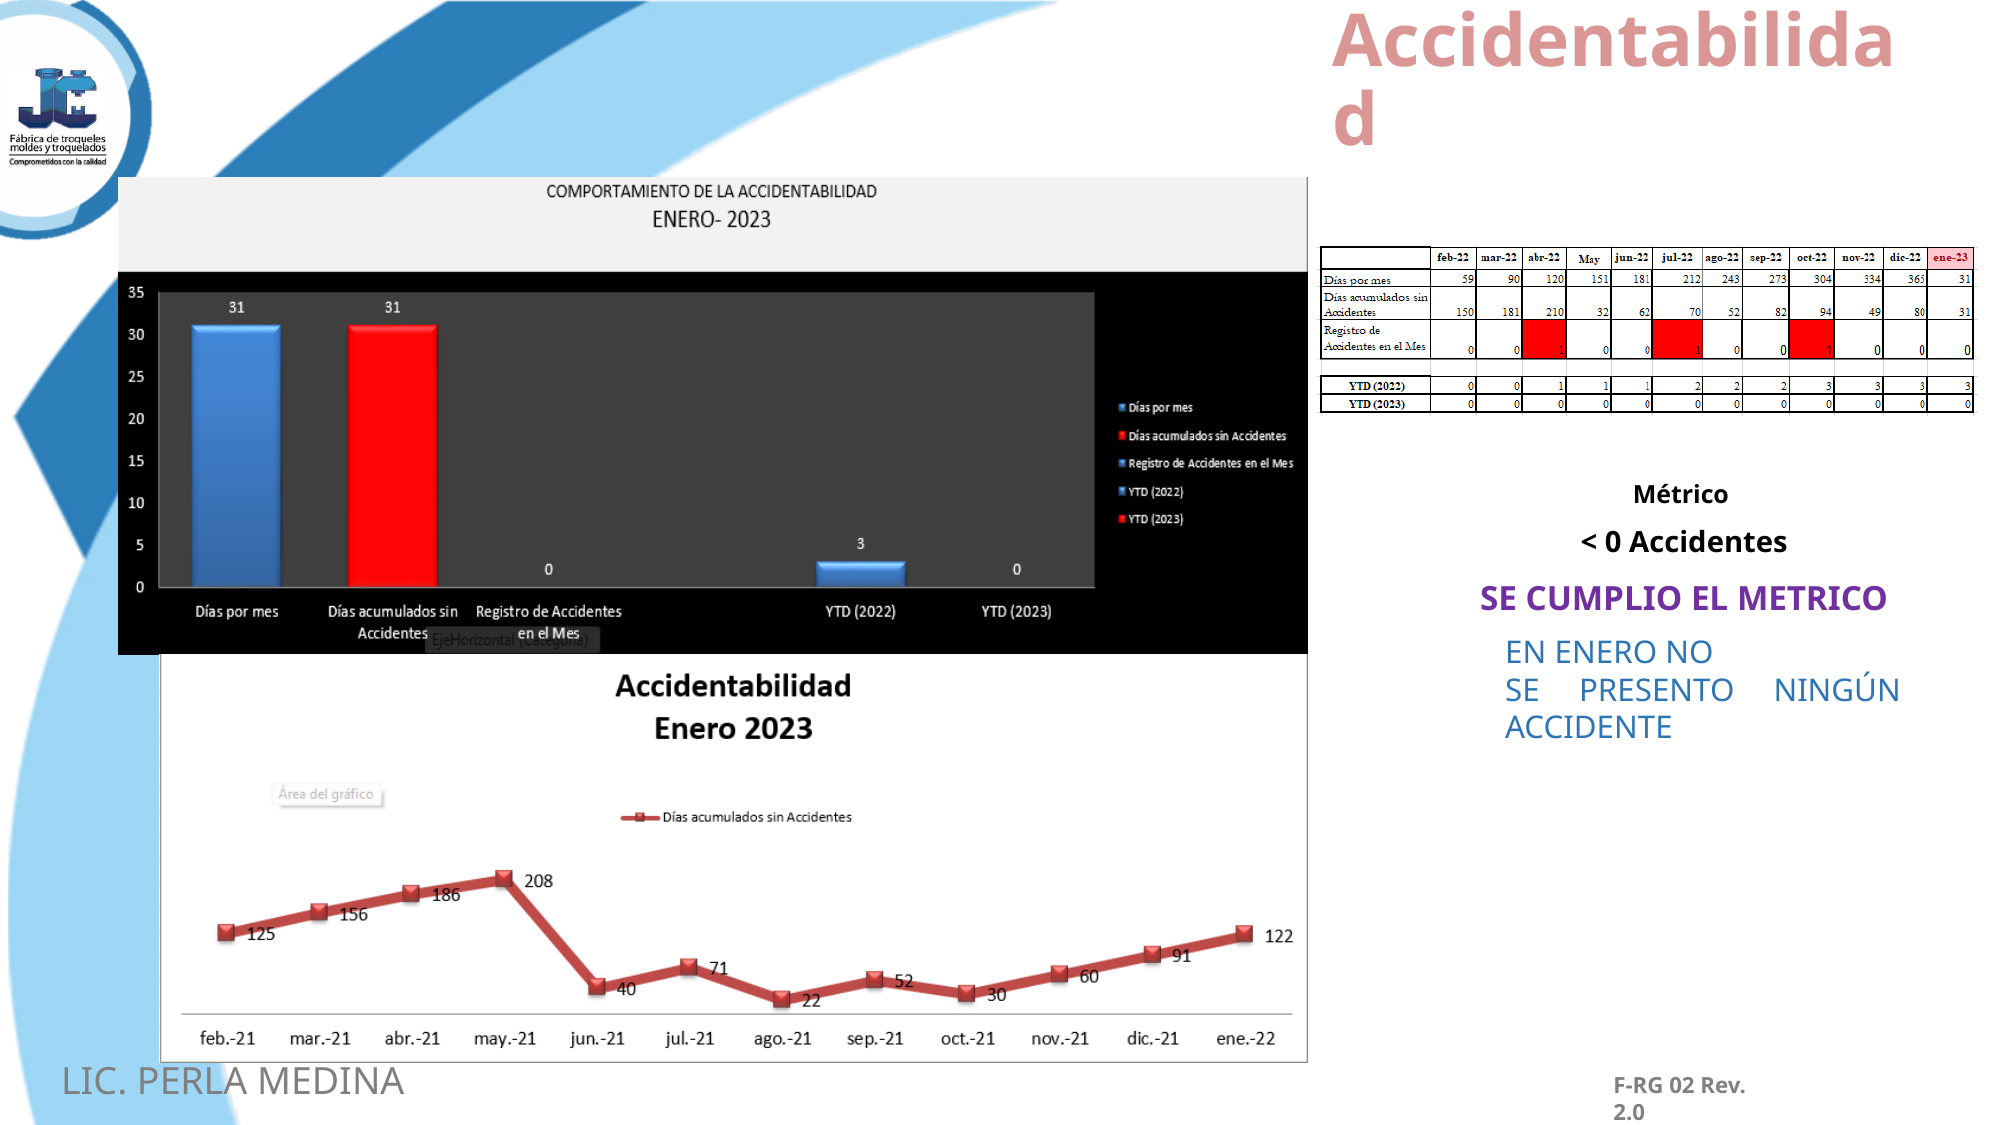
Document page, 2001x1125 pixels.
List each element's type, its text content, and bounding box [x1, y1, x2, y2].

picture [0, 0, 1978, 1123]
text_box SE CUMPLIO EL METRICO [1368, 569, 2000, 625]
text_box EN ENERO NO SE PRESENTO NINGÚN ACCIDENTE [1490, 625, 1916, 753]
text_box Métrico < 0 Accidentes [1530, 471, 1838, 566]
text_box Accidentabilidad [1317, 14, 1942, 151]
text_box LIC. PERLA MEDINA [46, 1054, 472, 1106]
